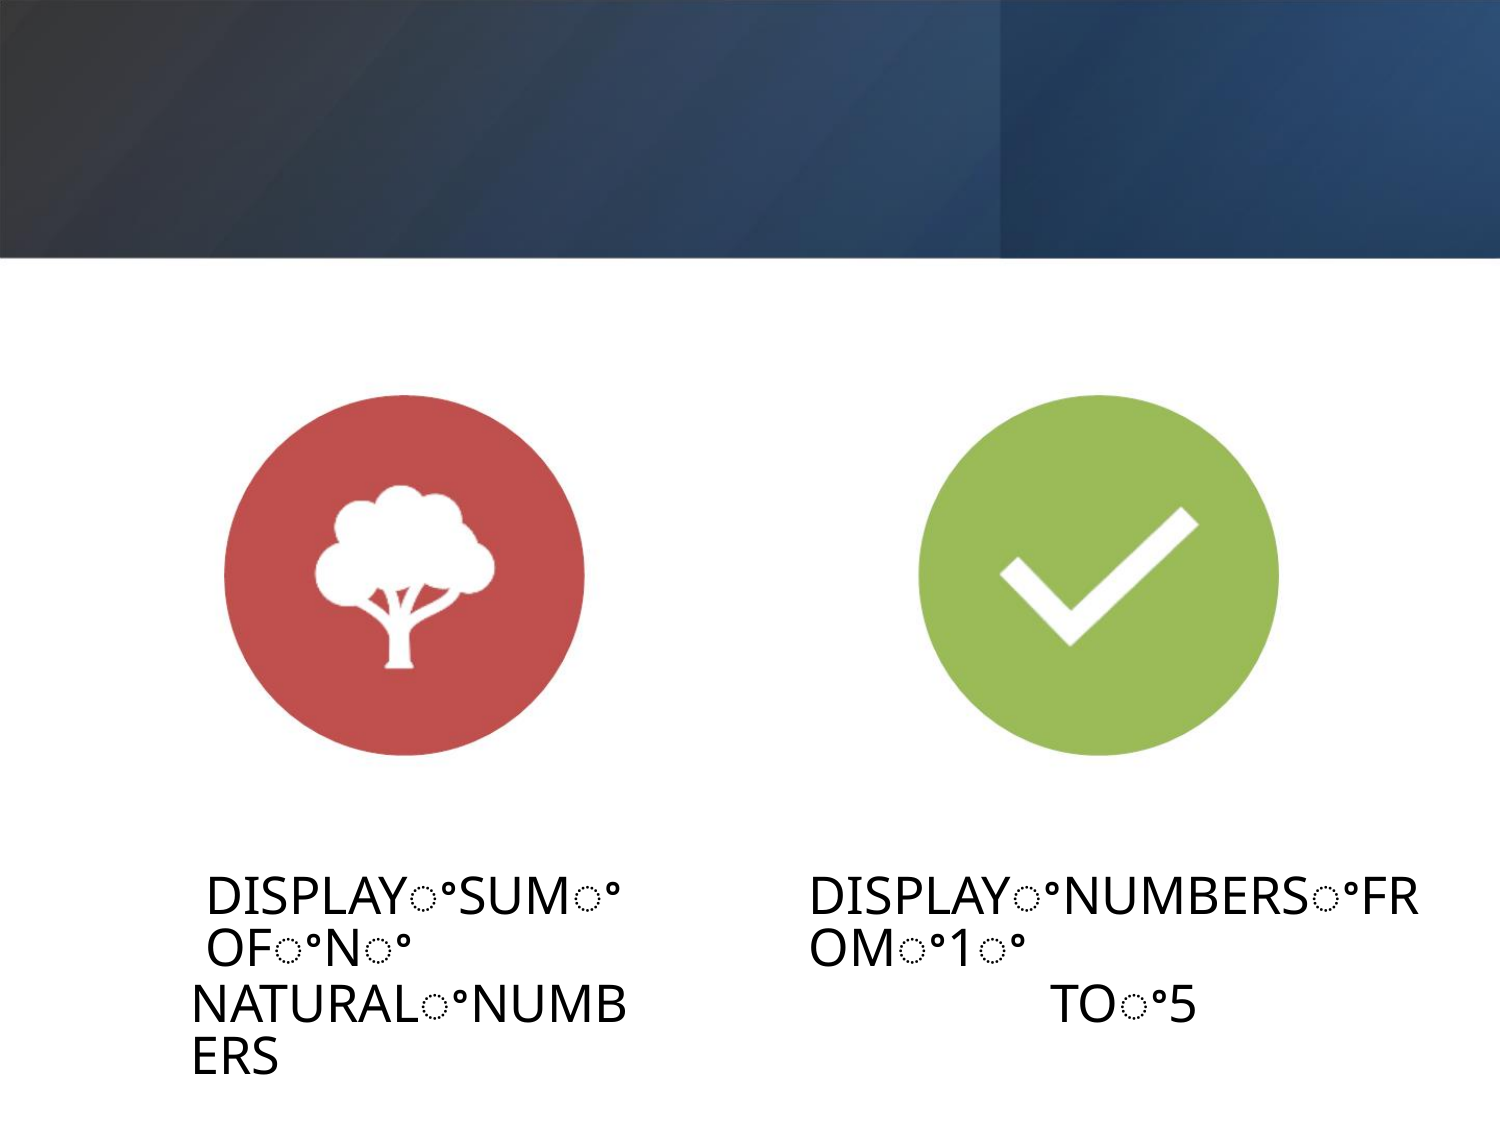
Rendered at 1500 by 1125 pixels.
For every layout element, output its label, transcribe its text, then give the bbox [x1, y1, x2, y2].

text_box DISPLAYꢀNUMBERSꢀFROMꢀ1ꢀ TOꢀ5 [809, 872, 1430, 1033]
text_box DISPLAYꢀSUMꢀOFꢀNꢀ NATURALꢀNUMBERS [190, 872, 648, 1085]
text_box [0, 0, 1500, 1125]
